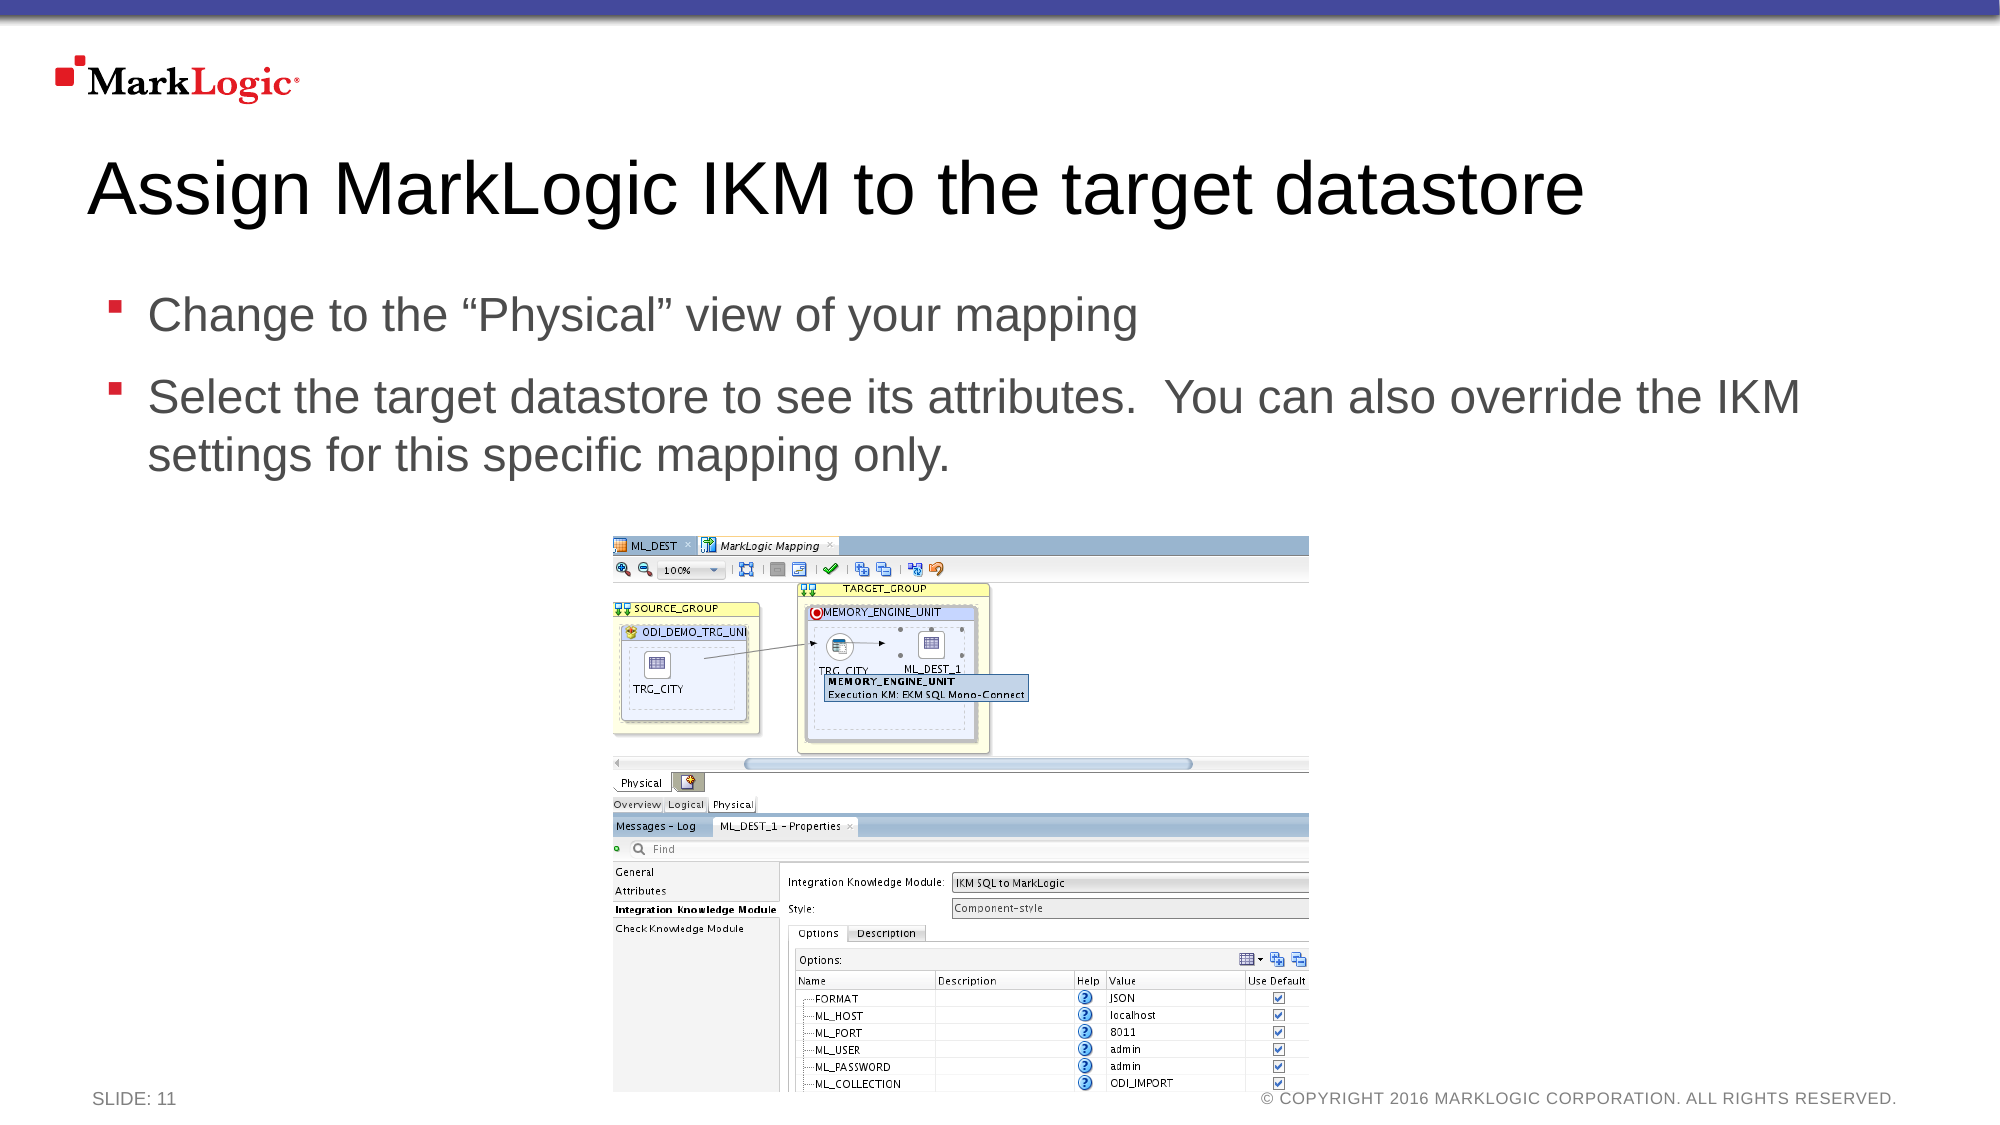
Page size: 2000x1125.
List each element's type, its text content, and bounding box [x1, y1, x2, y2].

list Change to the “Physical” view of your mapping Select the target datastore to see its attributes. You can also override the IKM settings for this specific mapping only. [87, 283, 1907, 944]
picture [612, 536, 1309, 1092]
title Assign MarkLogic IKM to the target datastore [87, 145, 1907, 242]
